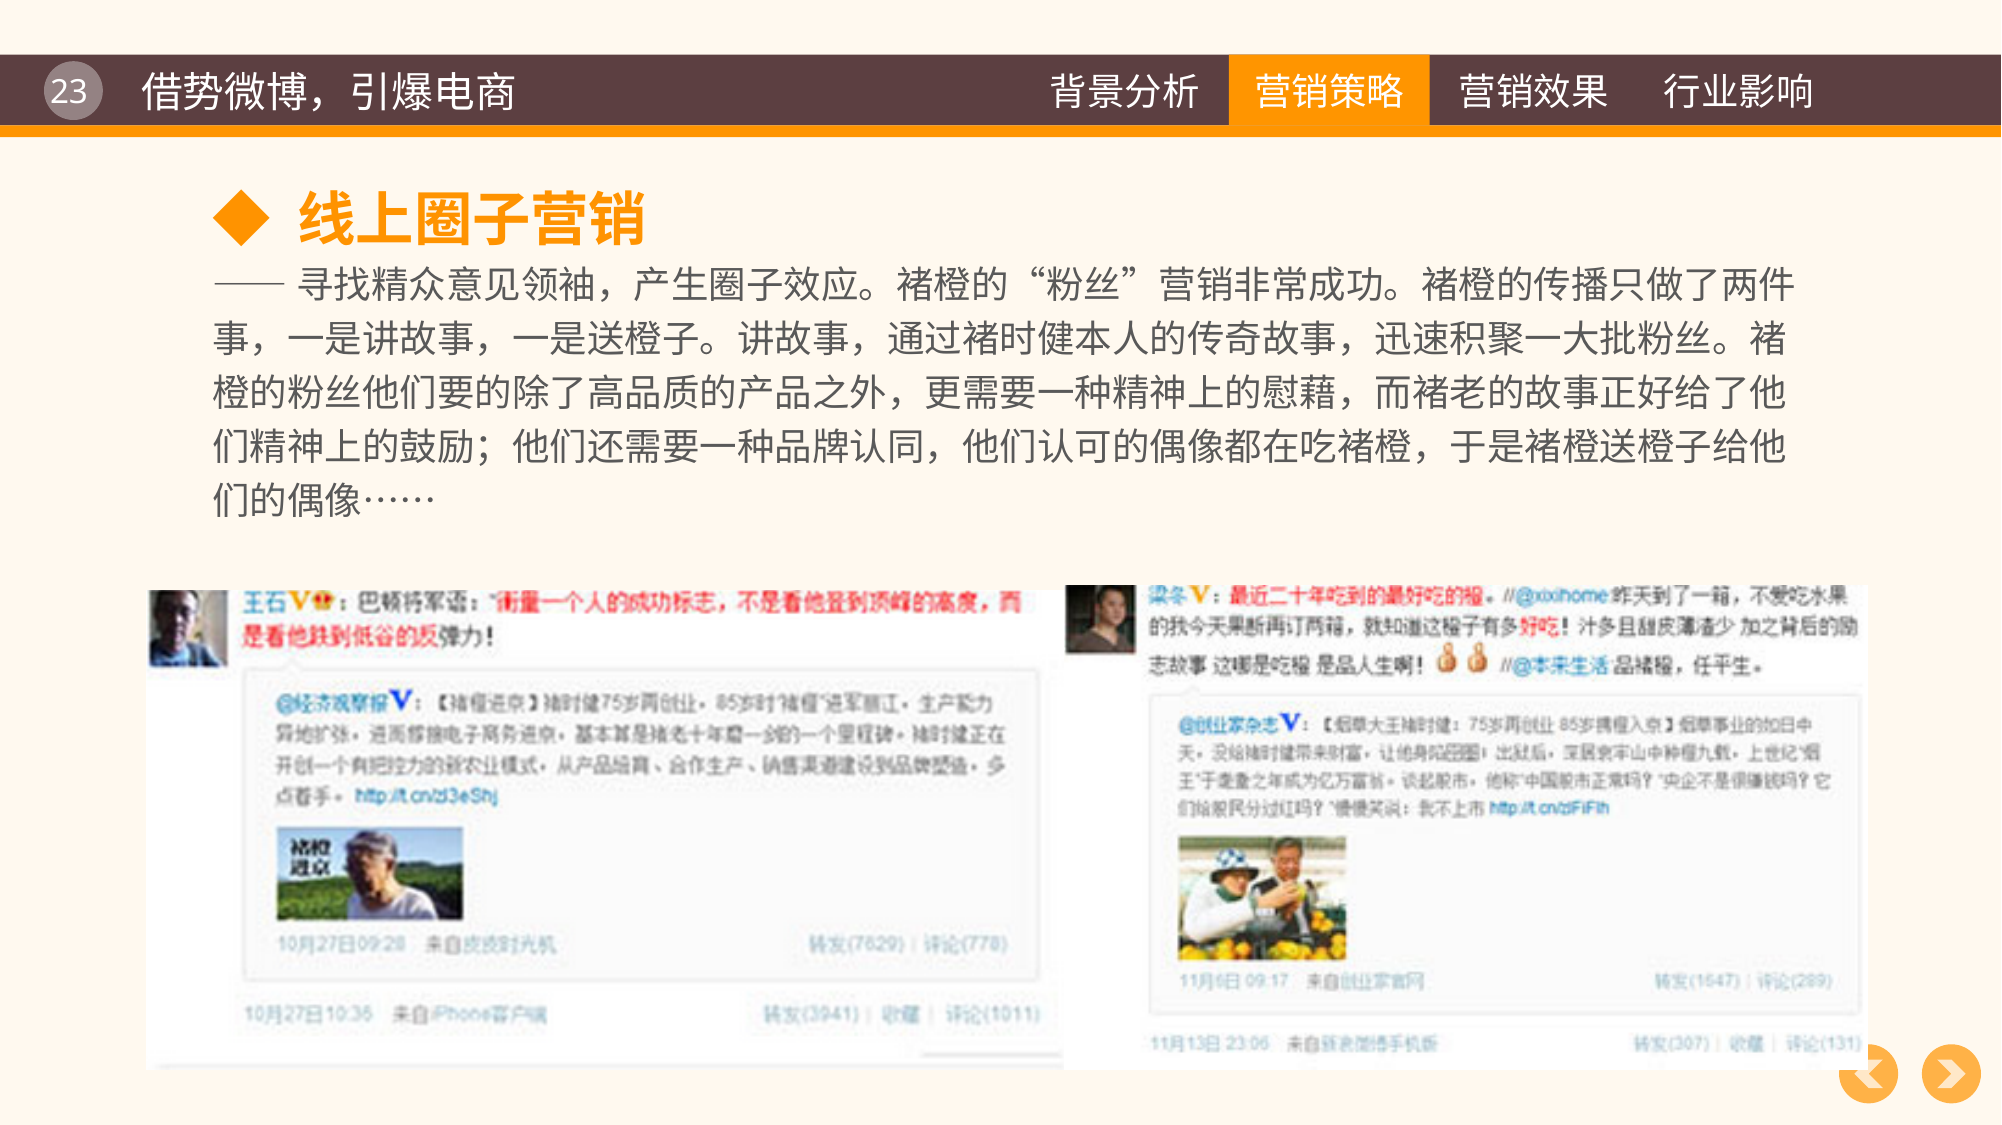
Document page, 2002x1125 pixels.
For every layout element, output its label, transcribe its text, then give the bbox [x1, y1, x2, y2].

text_box ◆ 线上圈子营销 ——寻找精众意见领袖，产生圈子效应。褚橙的“粉丝”营销非常成功。褚橙的传播只做了两件事，一是讲故事，一是送橙子。讲故事，通过褚时健本人的传奇故事，迅速积聚一大批粉丝。褚橙的粉丝他们要的除了高品质的产品之外，更需要一种精神上的慰藉，而褚老的故事正好给了他们精神上的鼓励；他们还需要一种品牌认同，他们认可的偶像都在吃褚橙，于是褚橙送橙子给他们的偶像…… [197, 160, 1826, 530]
text_box 借势微博，引爆电商 [126, 58, 966, 123]
picture [146, 585, 1868, 1071]
